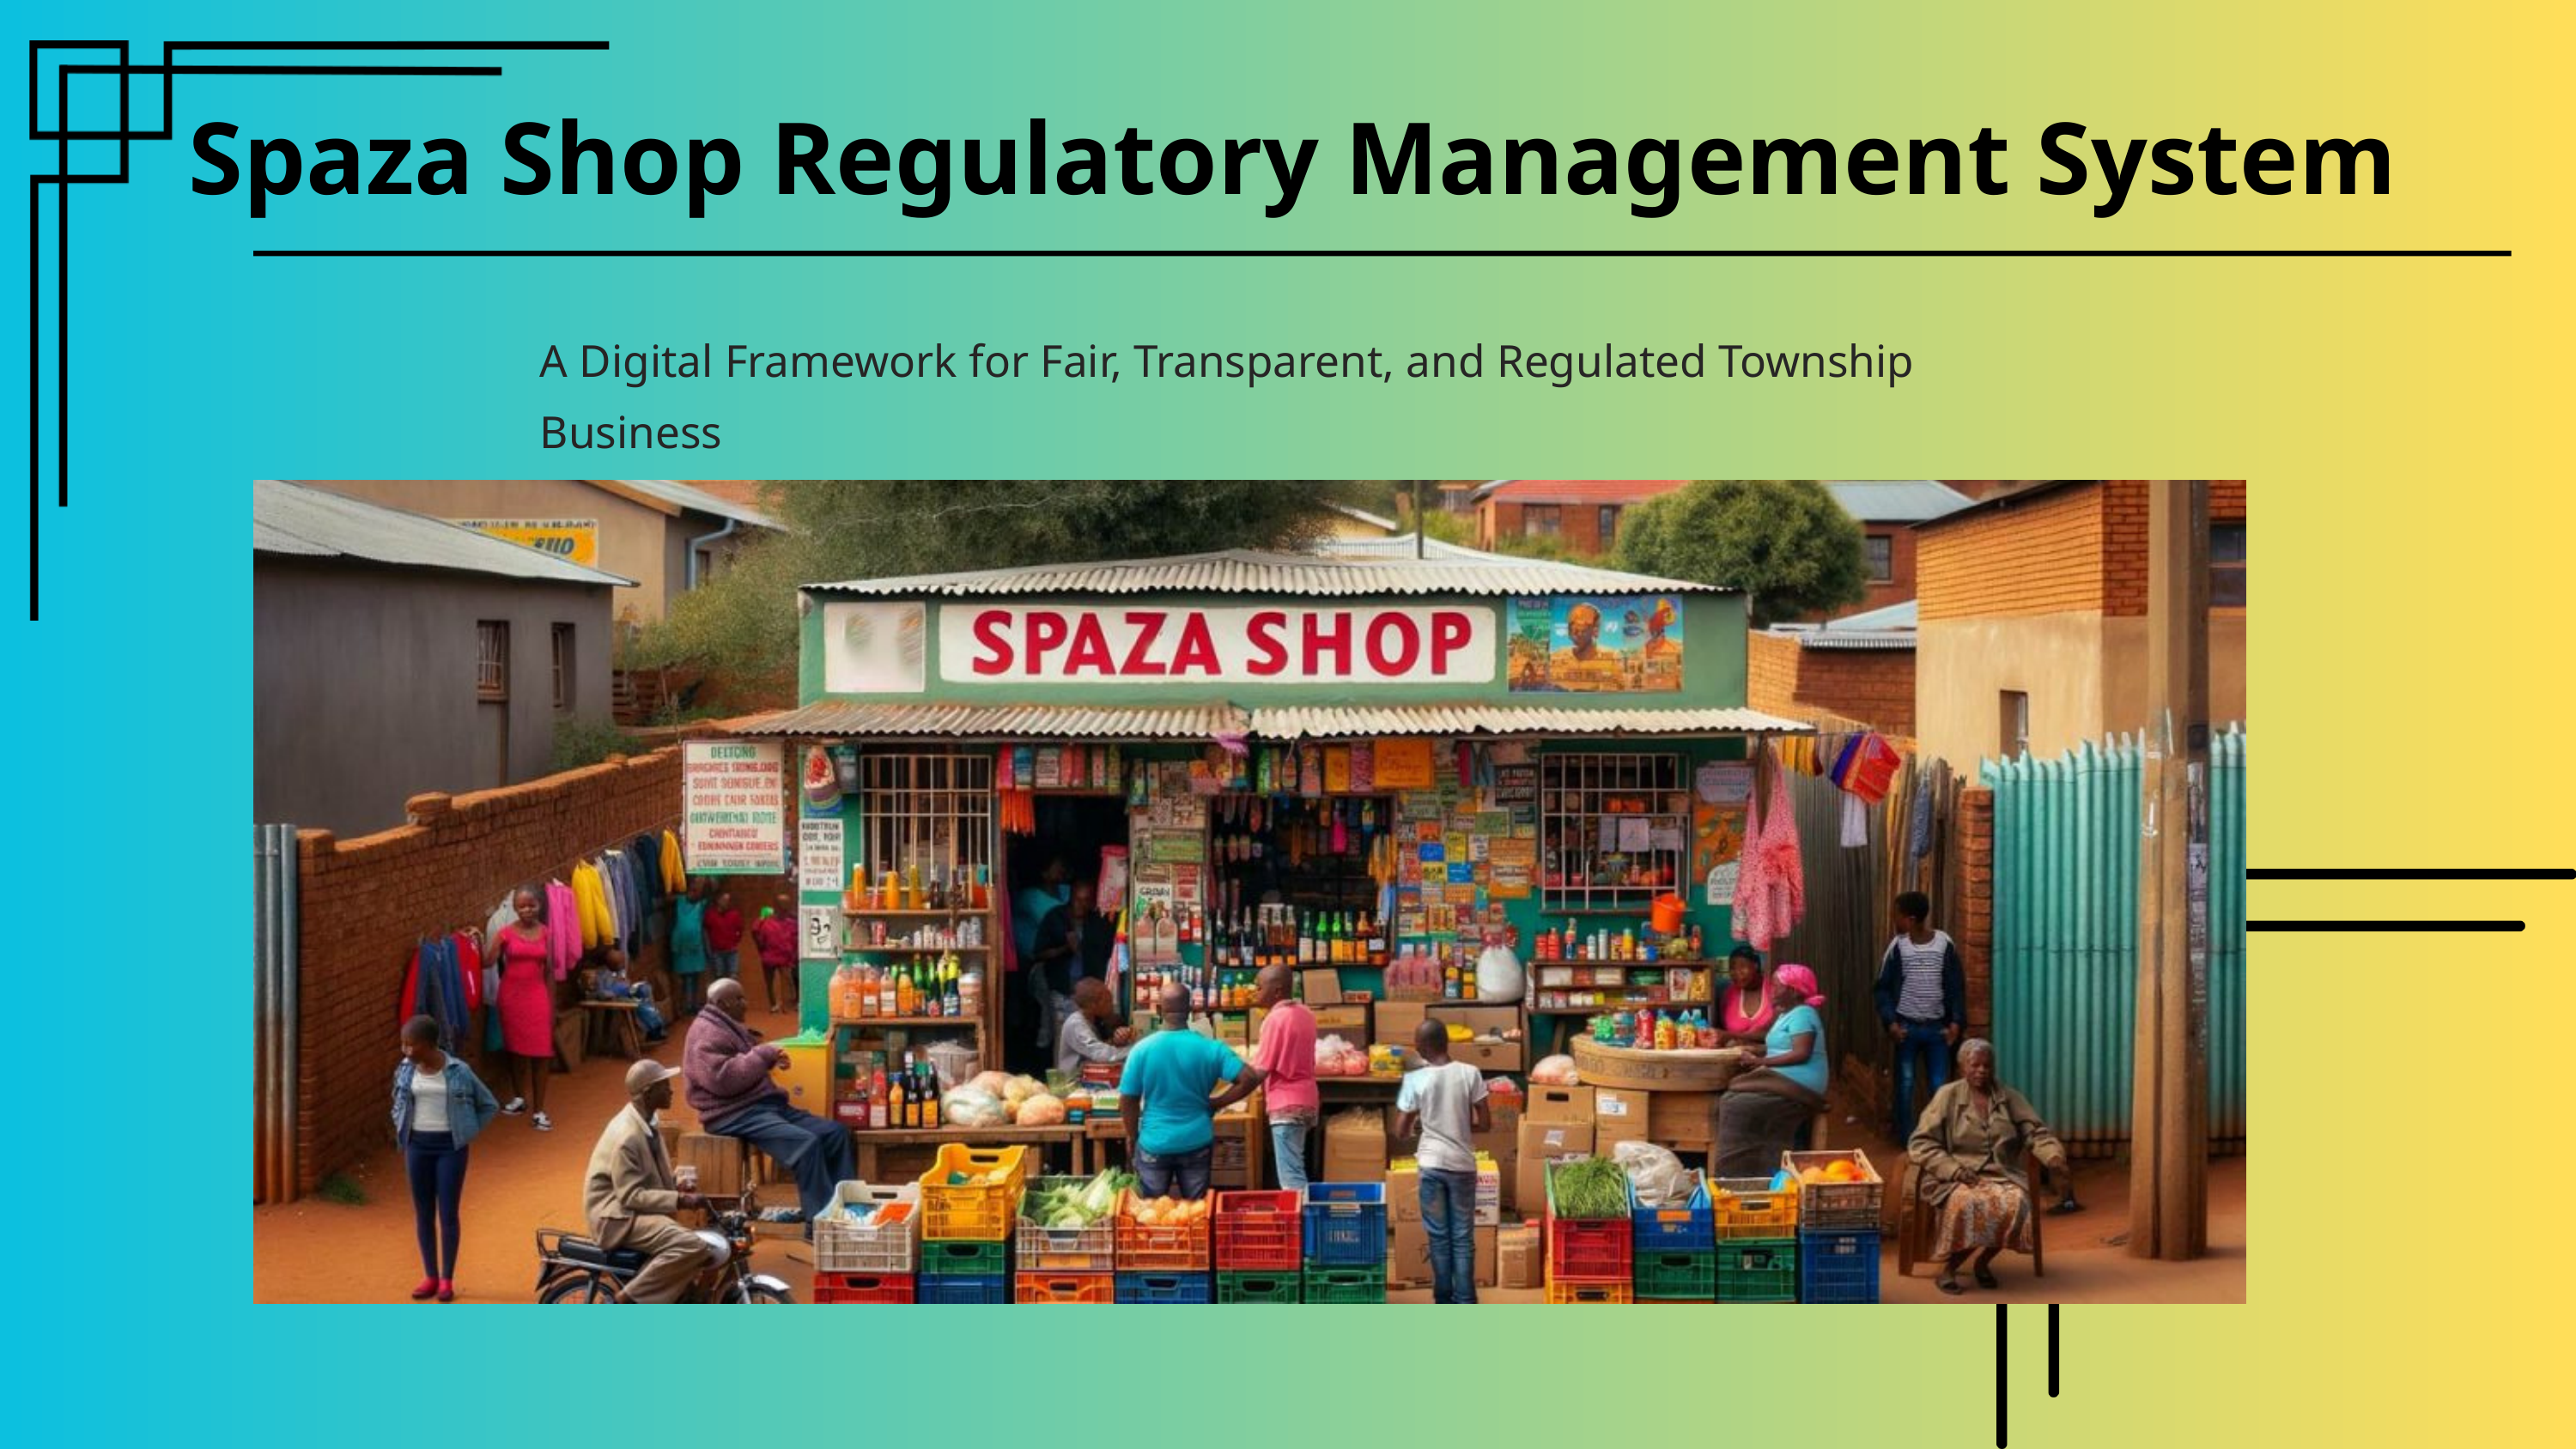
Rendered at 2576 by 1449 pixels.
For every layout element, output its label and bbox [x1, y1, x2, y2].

text_box [0, 0, 2576, 1449]
